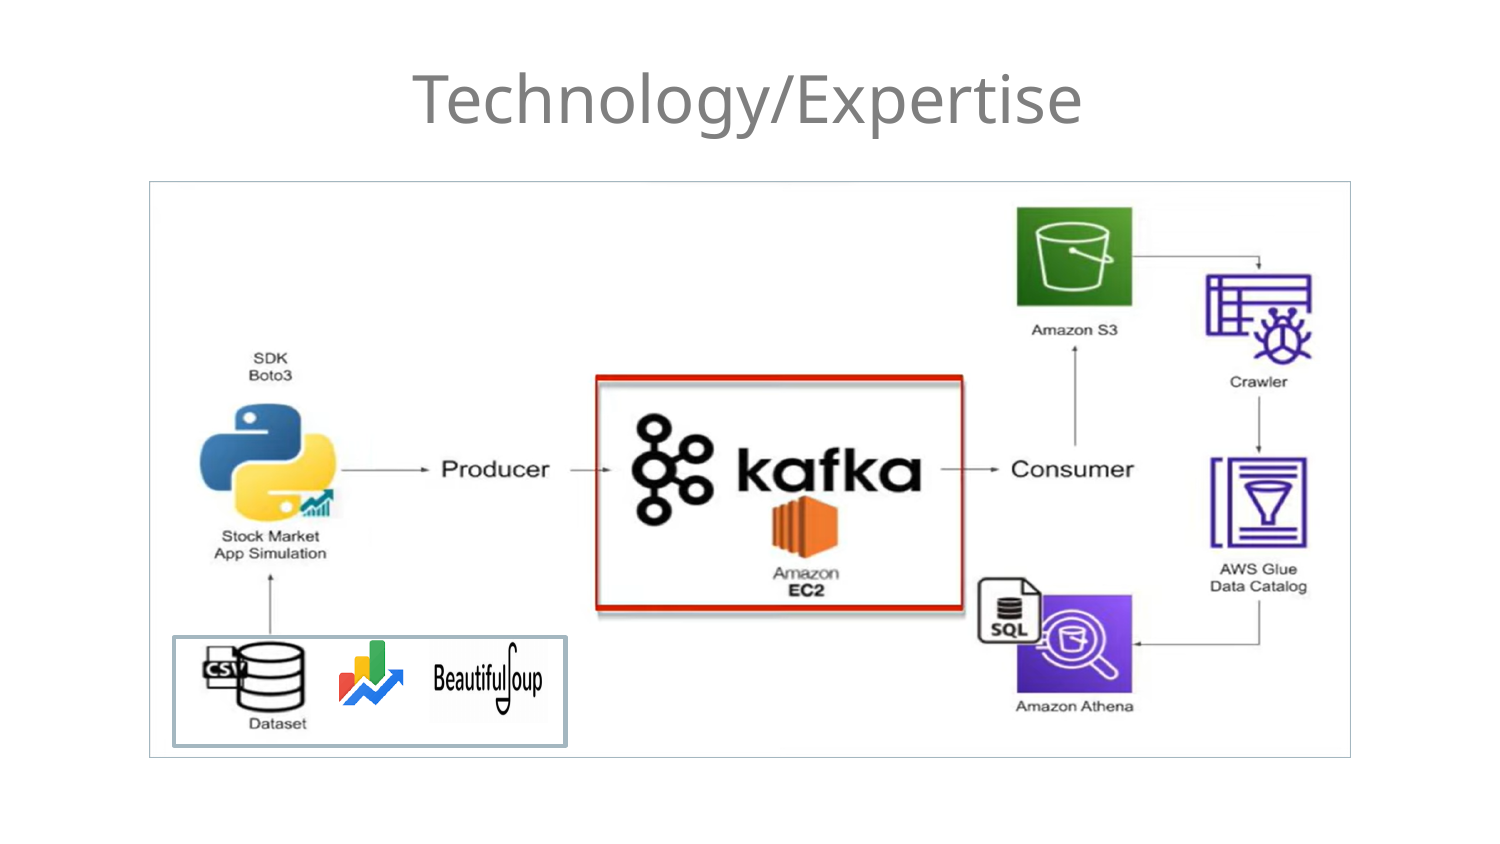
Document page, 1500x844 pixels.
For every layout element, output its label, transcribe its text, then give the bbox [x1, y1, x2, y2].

picture [149, 180, 1351, 759]
title Technology/Expertise [62, 55, 1436, 138]
